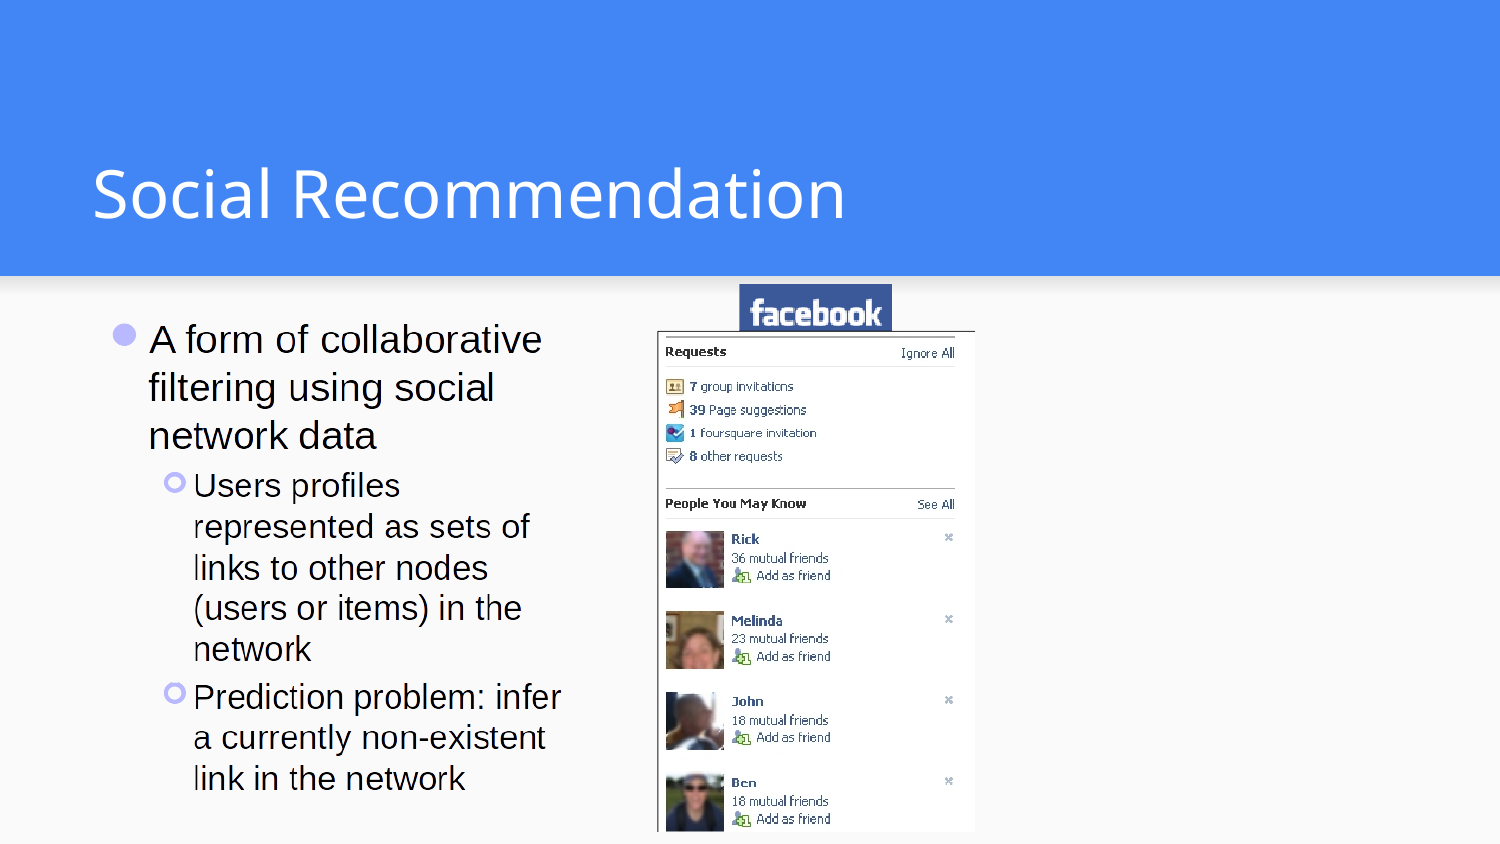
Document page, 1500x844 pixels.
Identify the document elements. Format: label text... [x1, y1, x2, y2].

title Social Recommendation [77, 121, 1427, 248]
picture [99, 284, 975, 832]
